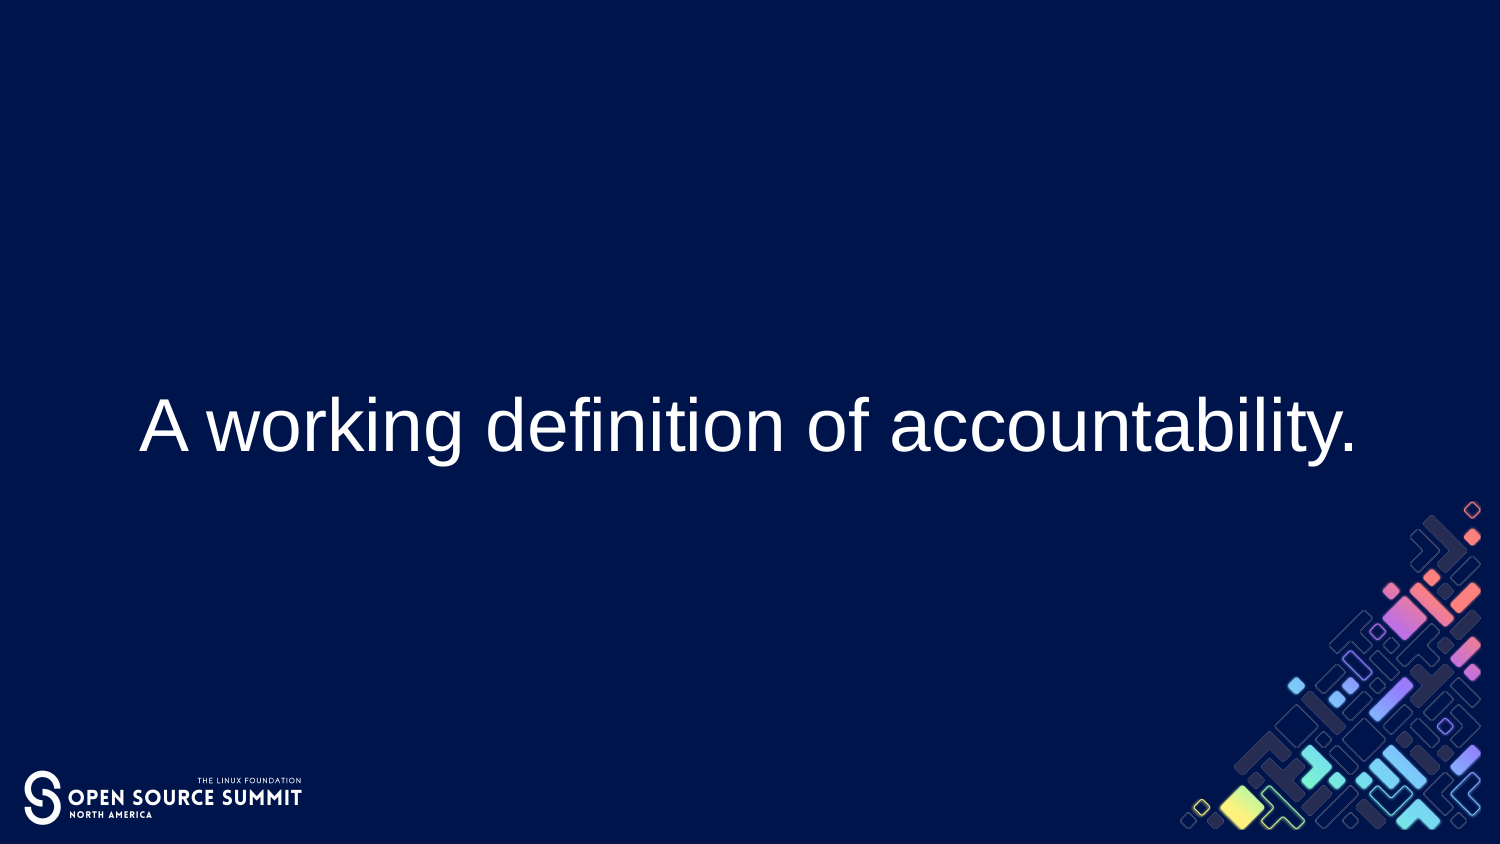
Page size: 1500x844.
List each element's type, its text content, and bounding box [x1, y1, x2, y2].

title A working definition of accountability. [51, 352, 1449, 491]
picture [19, 765, 307, 830]
picture [1180, 501, 1481, 830]
